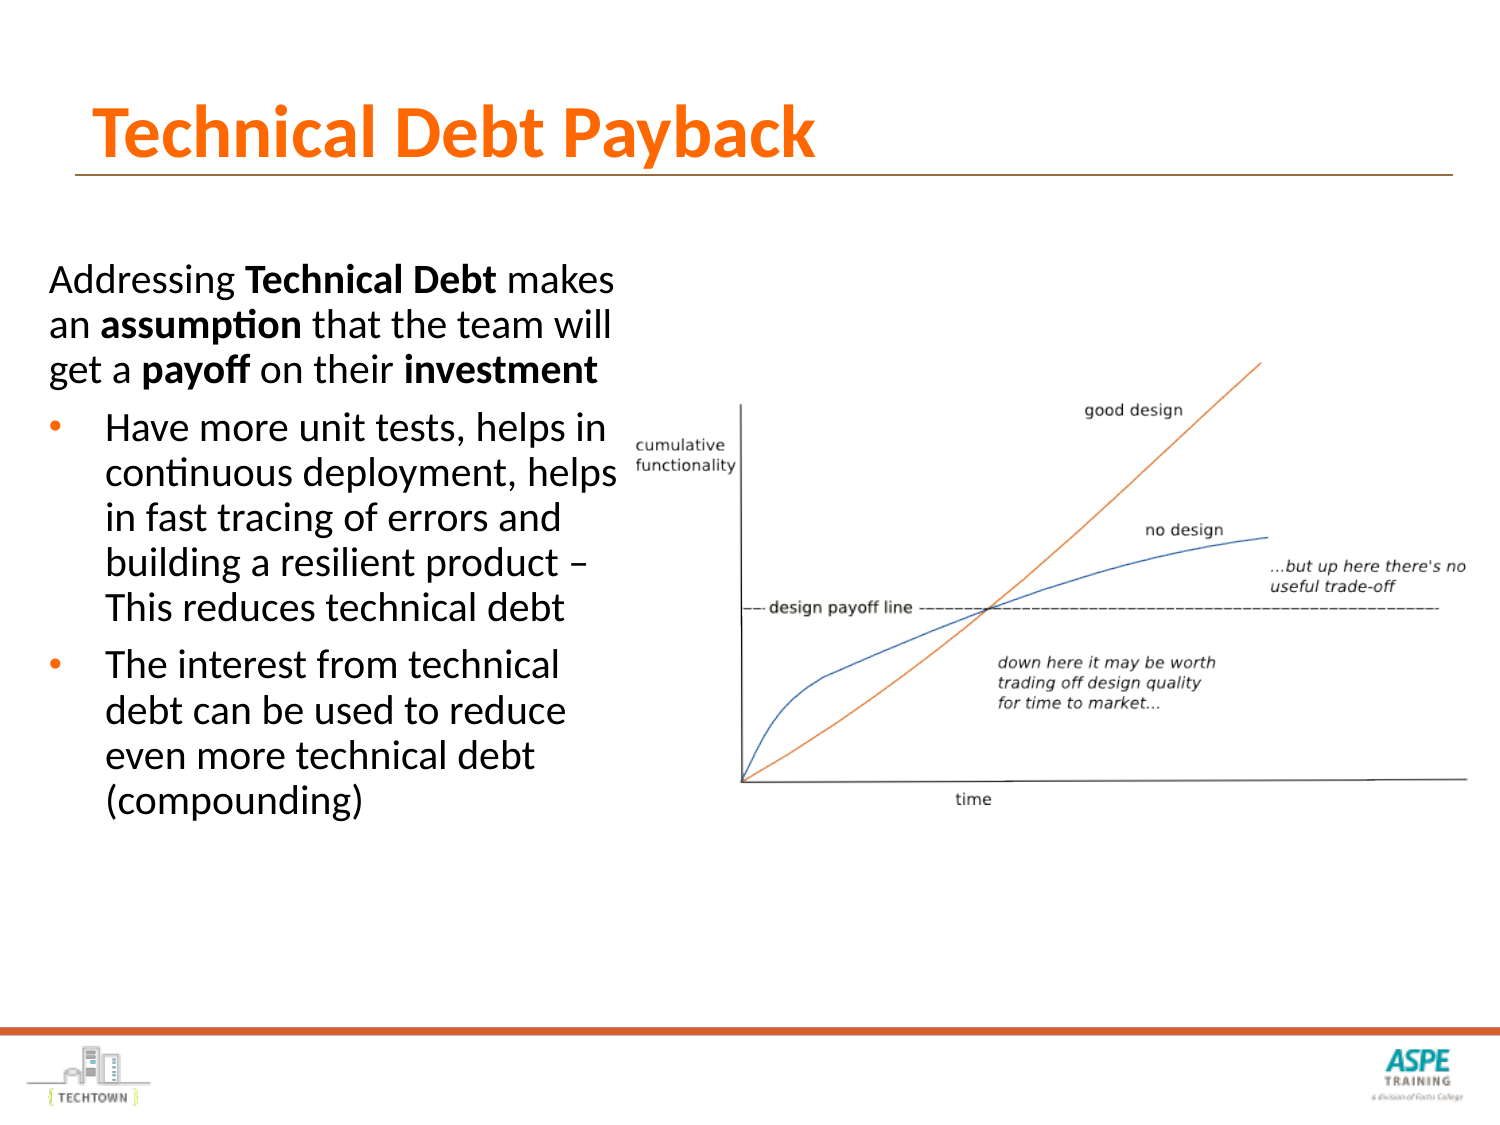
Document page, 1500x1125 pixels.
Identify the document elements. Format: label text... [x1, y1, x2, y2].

picture [636, 362, 1468, 805]
title Technical Debt Payback [77, 24, 1372, 243]
list Addressing Technical Debt makes an assumption that the team will get a payoff on their investment Have more unit tests, helps in continuous deployment, helps in fast tracing of errors and building a resilient product – This reduces technical debt The interest from technical debt can be used to reduce even more technical debt (compounding) [33, 249, 636, 891]
